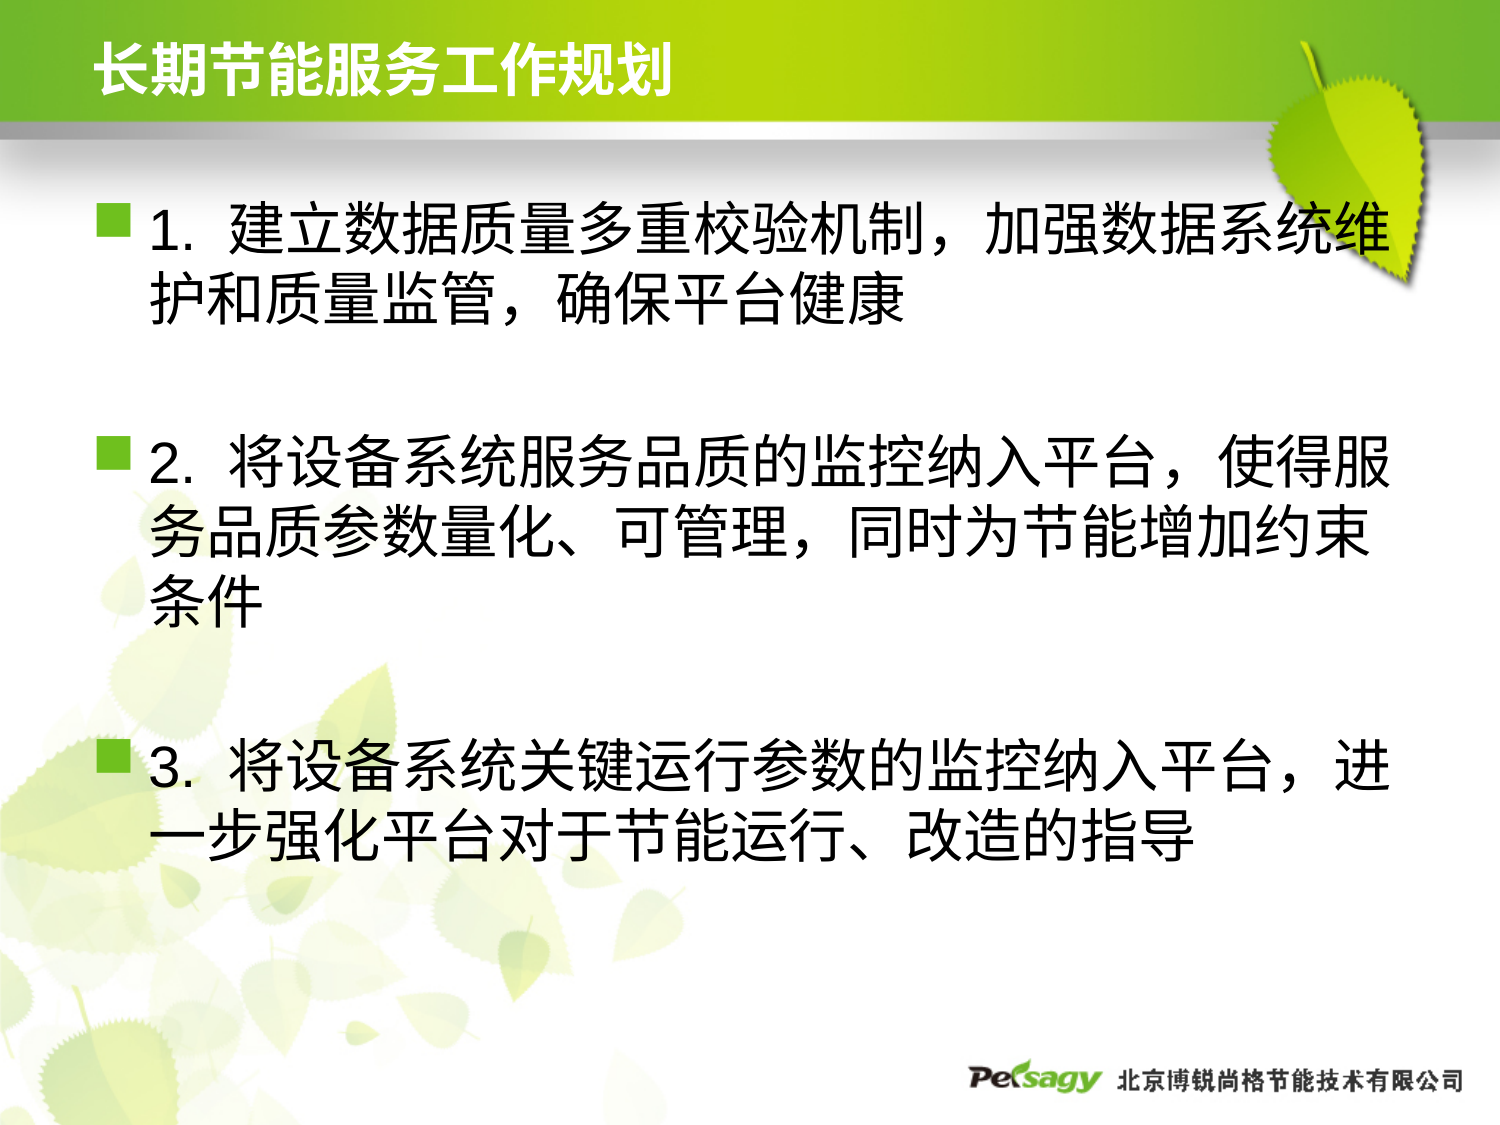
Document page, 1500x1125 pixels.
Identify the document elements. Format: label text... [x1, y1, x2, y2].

picture [0, 0, 1500, 1125]
title 长期节能服务工作规划 [76, 19, 1424, 117]
list 1. 建立数据质量多重校验机制，加强数据系统维护和质量监管，确保平台健康 2. 将设备系统服务品质的监控纳入平台，使得服务品质参数量化、可管理，同时为节能增加约束条件 3. 将设备系统关键运行参数的监控纳入平台，进一步强化平台对于节能运行、改造的指导 [76, 184, 1424, 1032]
